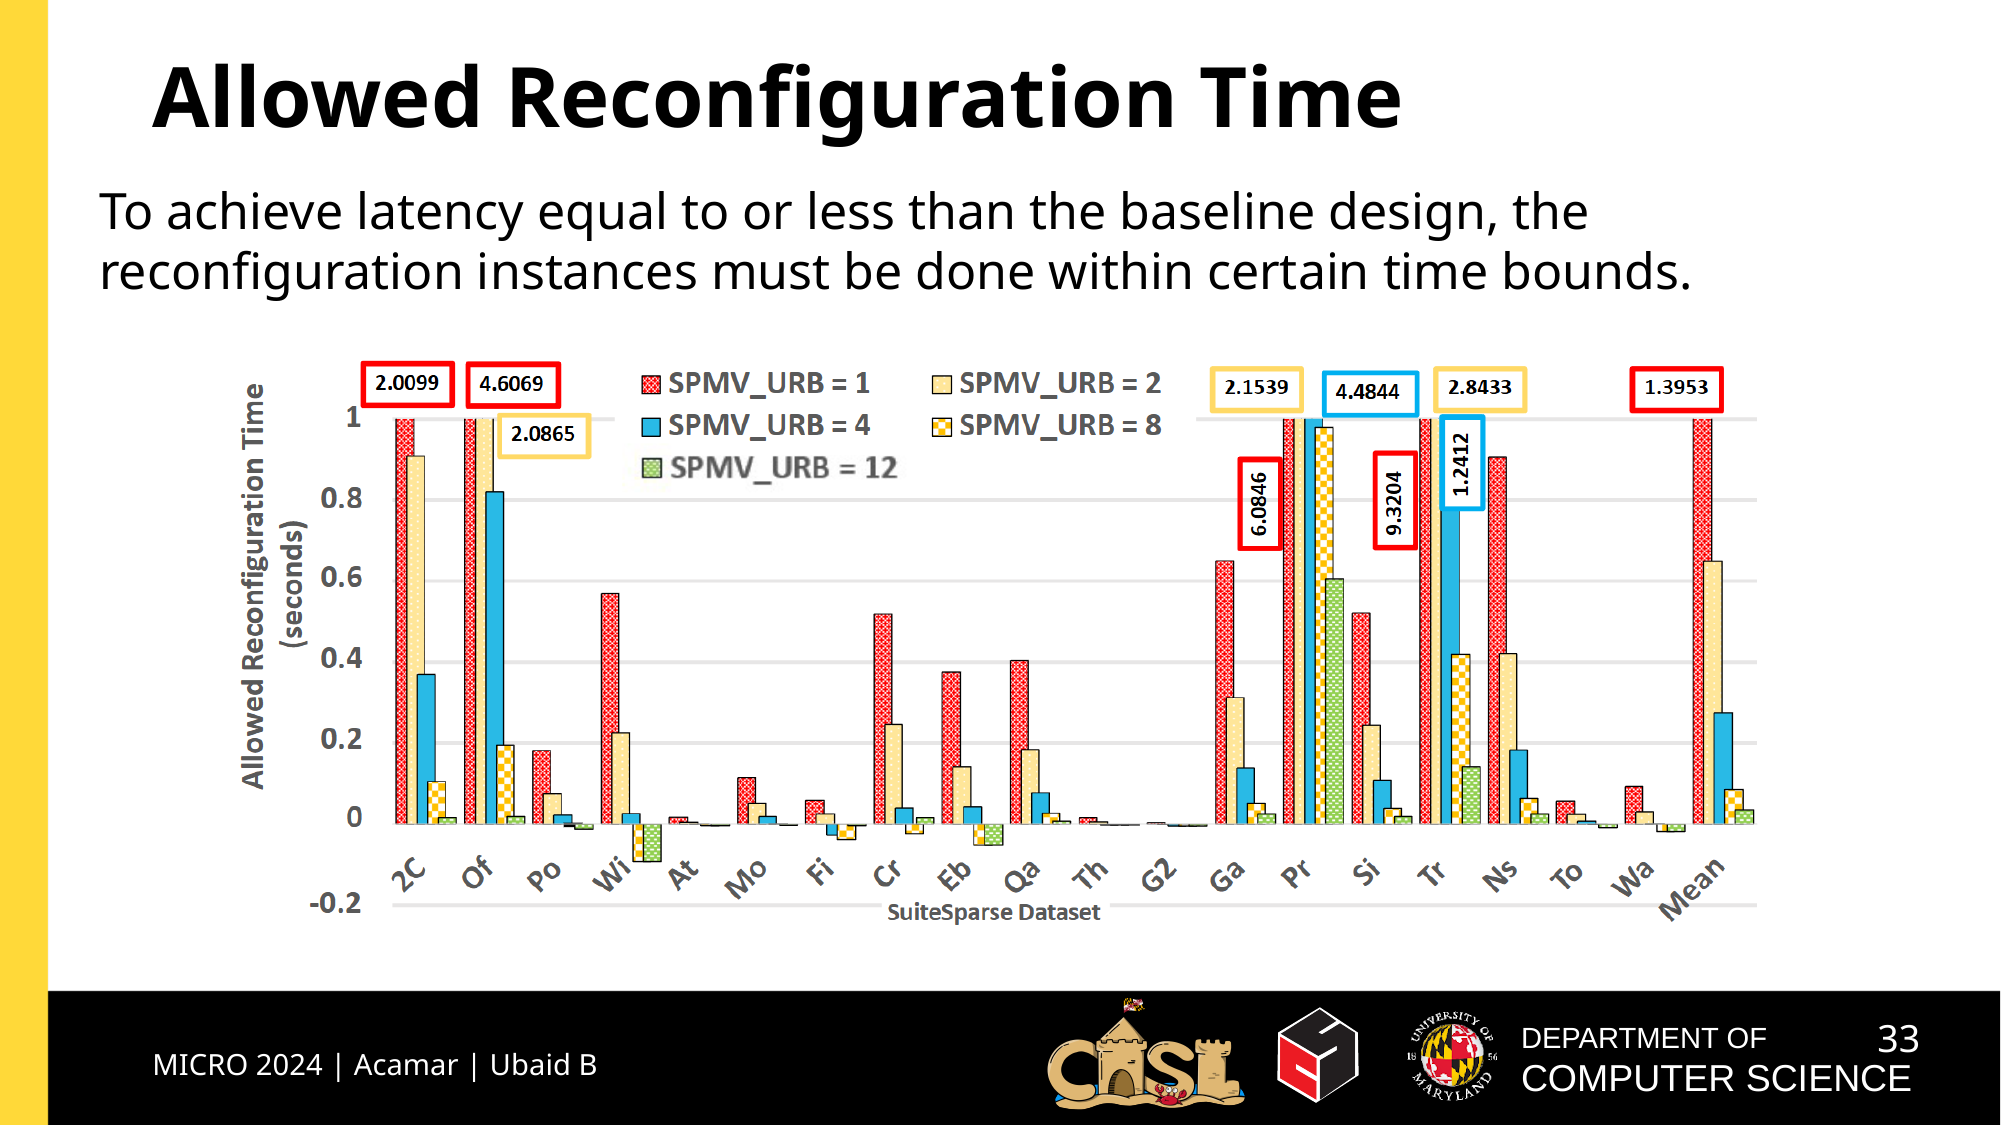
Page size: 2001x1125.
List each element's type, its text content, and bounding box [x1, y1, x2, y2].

footer MICRO 2024 | Acamar | Ubaid B [137, 1033, 1338, 1094]
picture [0, 0, 2001, 1125]
title Allowed Reconfiguration Time [137, 16, 1569, 154]
text_box To achieve latency equal to or less than the baseline design, the reconfiguration instances must be done within certain time bounds. [84, 172, 1953, 307]
